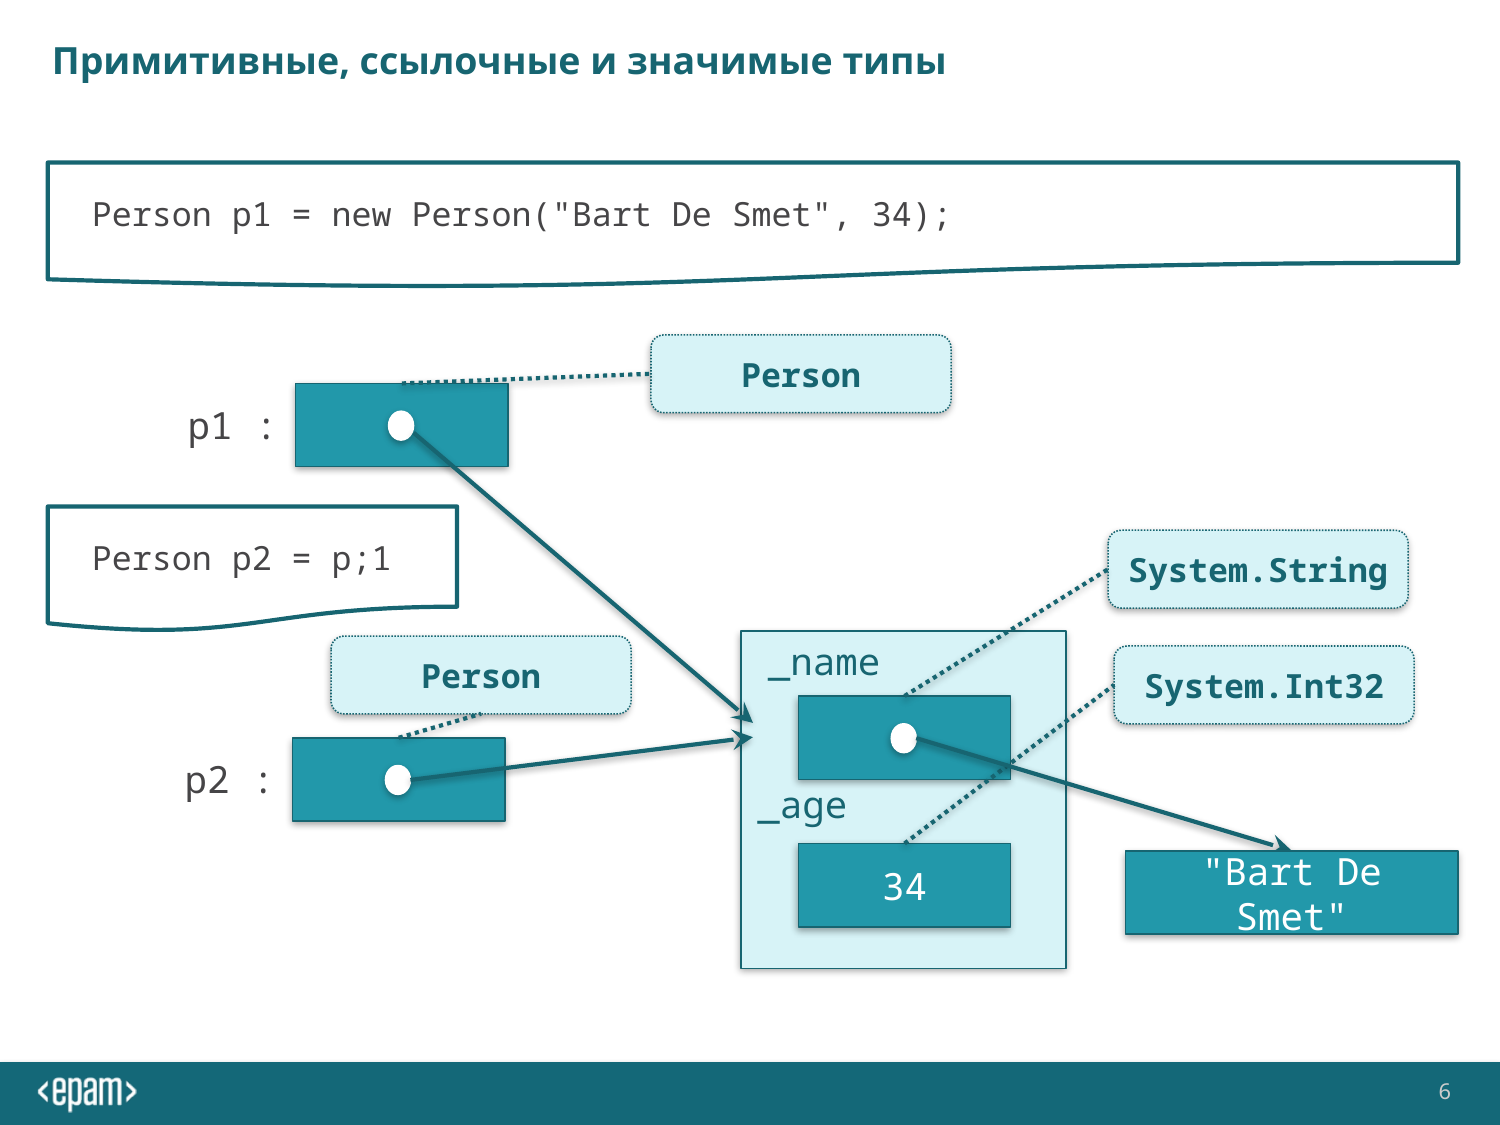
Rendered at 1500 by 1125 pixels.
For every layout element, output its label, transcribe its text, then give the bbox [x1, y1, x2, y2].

picture [37, 1077, 137, 1113]
title Примитивные, ссылочные и значимые типы [37, 29, 1469, 90]
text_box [47, 162, 1459, 969]
